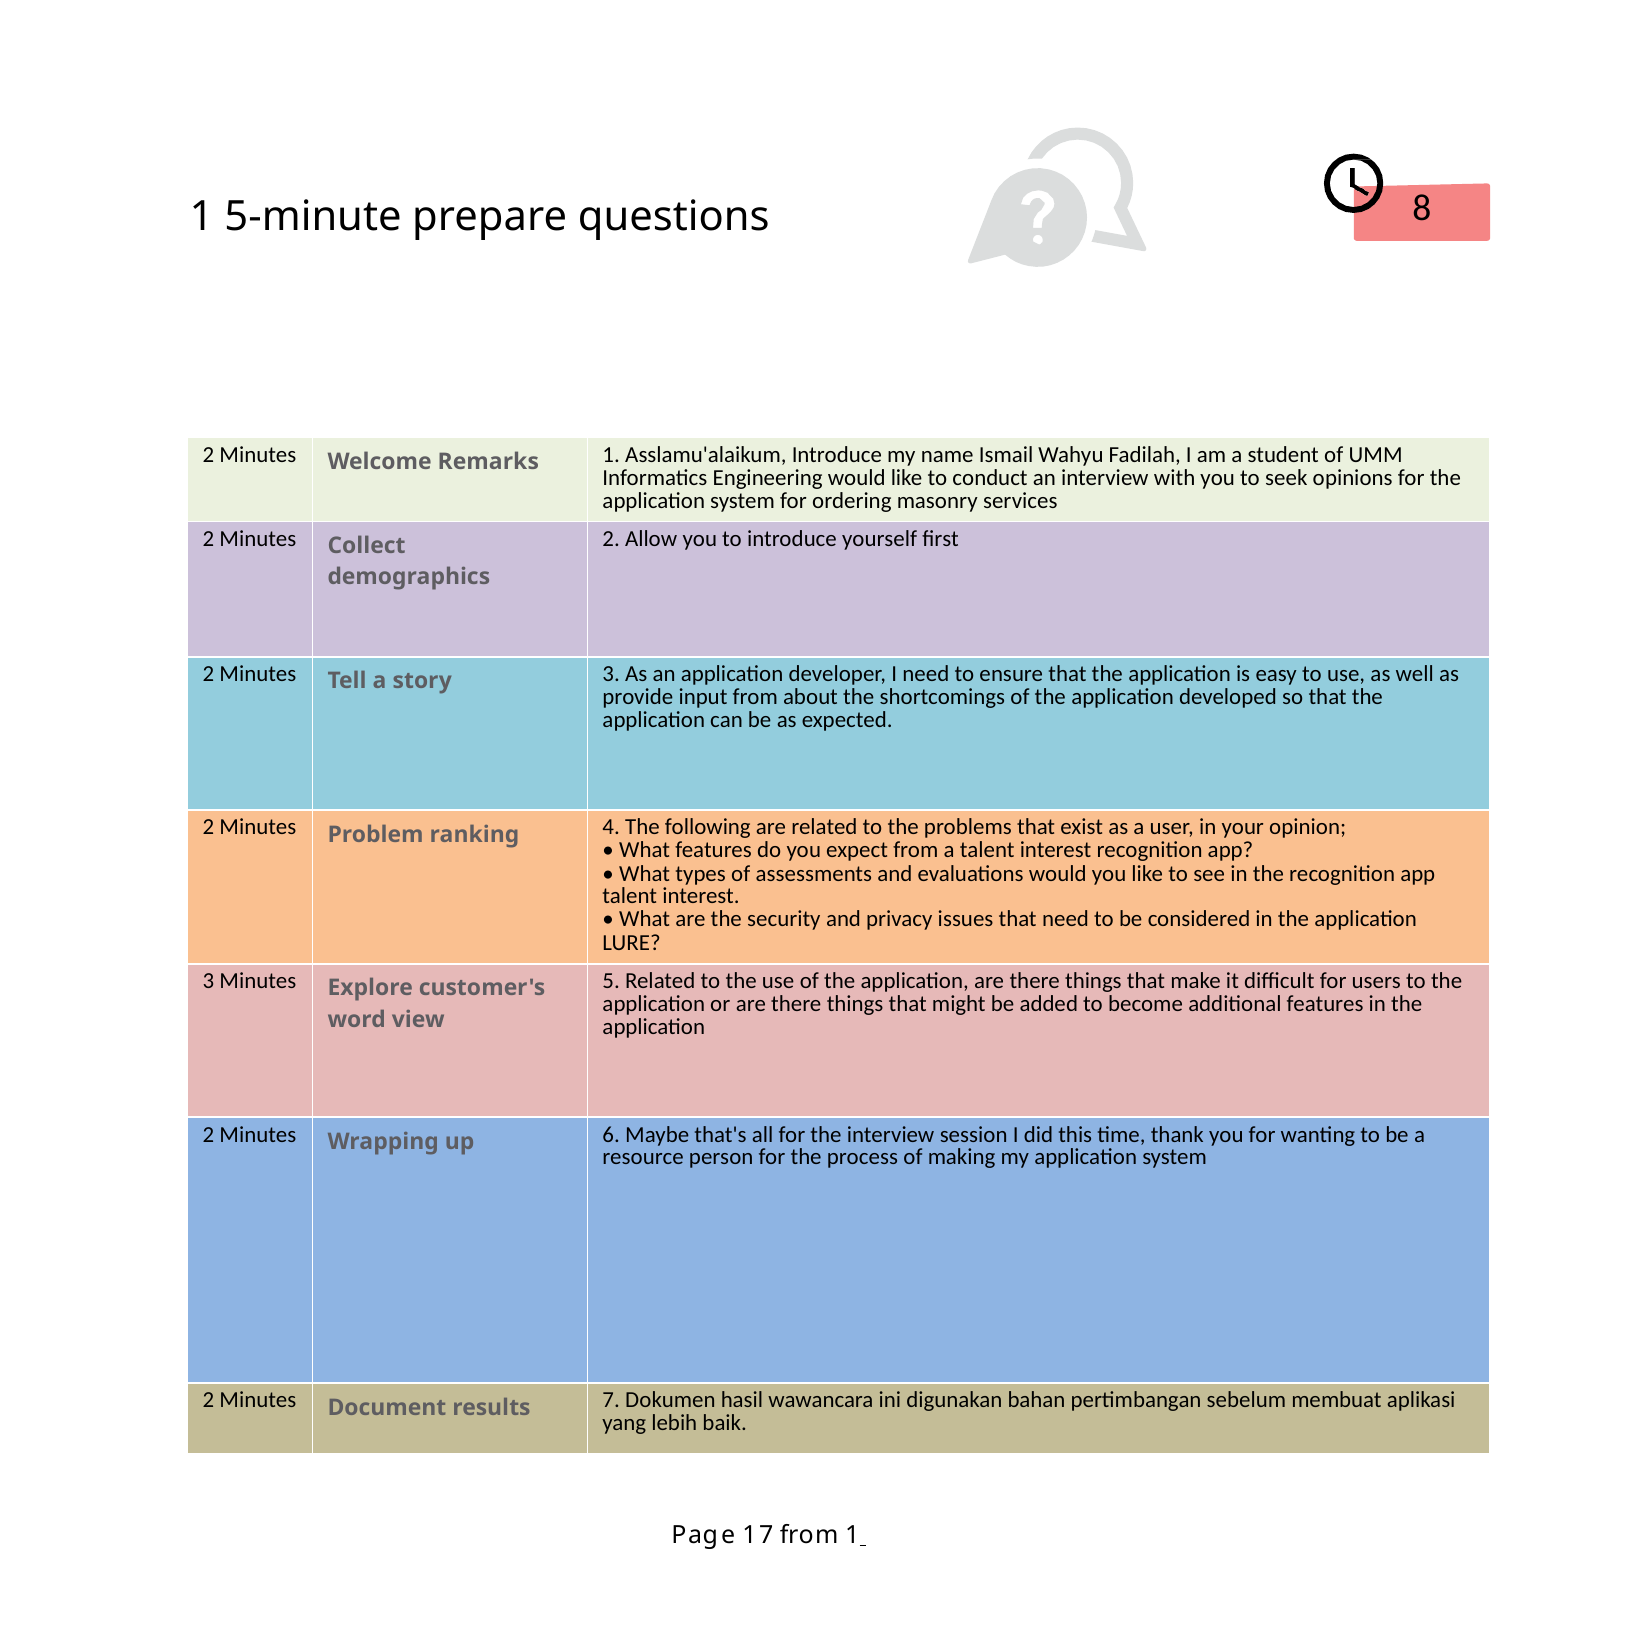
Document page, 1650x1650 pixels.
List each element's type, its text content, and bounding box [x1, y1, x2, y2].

text_box [1027, 127, 1147, 252]
table_cell Collect demographics [313, 522, 587, 656]
text_box [999, 168, 1088, 267]
table_cell 3 Minutes [188, 965, 312, 1116]
table_cell 3. As an application developer, I need to ensure that the application is easy to use, as well as provide input from about the shortcomings of the application developed so that the application can be as expected. [588, 658, 1489, 809]
table_cell Tell a story [313, 658, 587, 809]
table_header 2 Minutes [188, 438, 312, 521]
table_cell 7. Dokumen hasil wawancara ini digunakan bahan pertimbangan sebelum membuat aplikasi yang lebih baik. [588, 1384, 1489, 1453]
table_cell 5. Related to the use of the application, are there things that make it difficult for users to the application or are there things that might be added to become additional features in the application [588, 965, 1489, 1116]
table_header Welcome Remarks [313, 438, 587, 521]
table_cell 2 Minutes [188, 811, 312, 963]
title 1 5-minute prepare questions [187, 186, 1042, 437]
table_cell 2 Minutes [188, 658, 312, 809]
table_cell 2 Minutes [188, 1118, 312, 1382]
table_cell 4. The following are related to the problems that exist as a user, in your opinion; • What features do you expect from a talent interest recognition app? • What types of assessments and evaluations would you like to see in the recognition app talent interest. • What are the security and privacy issues that need to be considered in the application LURE? [588, 811, 1489, 963]
table_cell 6. Maybe that's all for the interview session I did this time, thank you for wanting to be a resource person for the process of making my application system [588, 1118, 1489, 1382]
table_cell 2 Minutes [188, 1384, 312, 1453]
slide_number Page 17 from 1 [669, 1523, 881, 1553]
table_header 1. Asslamu'alaikum, Introduce my name Ismail Wahyu Fadilah, I am a student of UMM Informatics Engineering would like to conduct an interview with you to seek opinions for the application system for ordering masonry services [588, 438, 1489, 521]
table_cell 2 Minutes [188, 522, 312, 656]
table_cell Problem ranking [313, 811, 587, 963]
table_cell Document results [313, 1384, 587, 1453]
table_cell Wrapping up [313, 1118, 587, 1382]
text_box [1323, 153, 1491, 242]
table_cell Explore customer's word view [313, 965, 587, 1116]
table_cell 2. Allow you to introduce yourself first [588, 522, 1489, 656]
